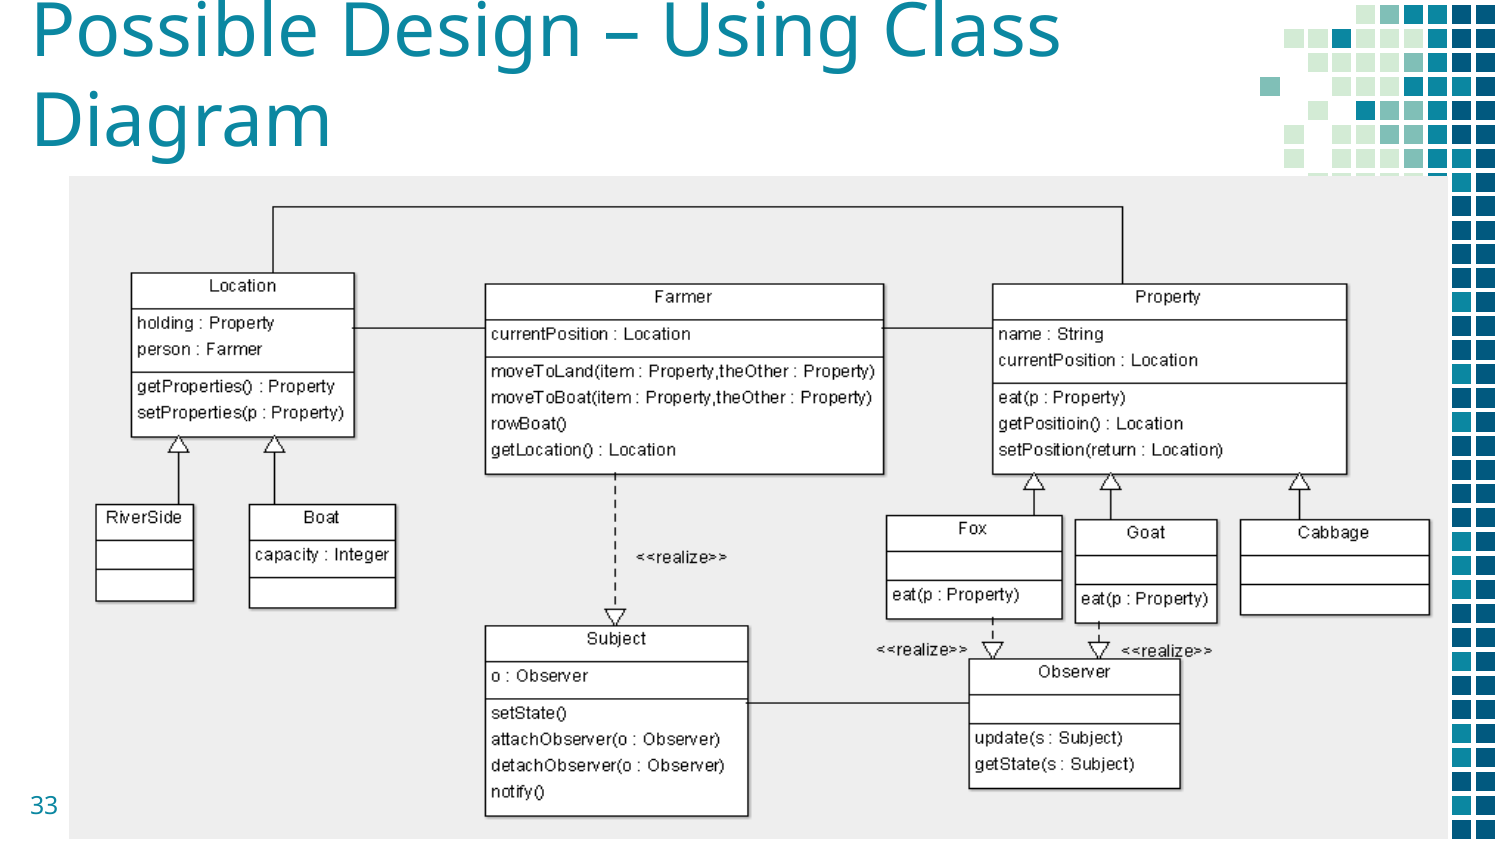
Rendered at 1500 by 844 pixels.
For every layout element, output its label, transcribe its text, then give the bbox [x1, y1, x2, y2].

slide_number 33 [15, 774, 64, 839]
picture [69, 176, 1448, 840]
title Possible Design – Using Class Diagram [15, 35, 1125, 177]
